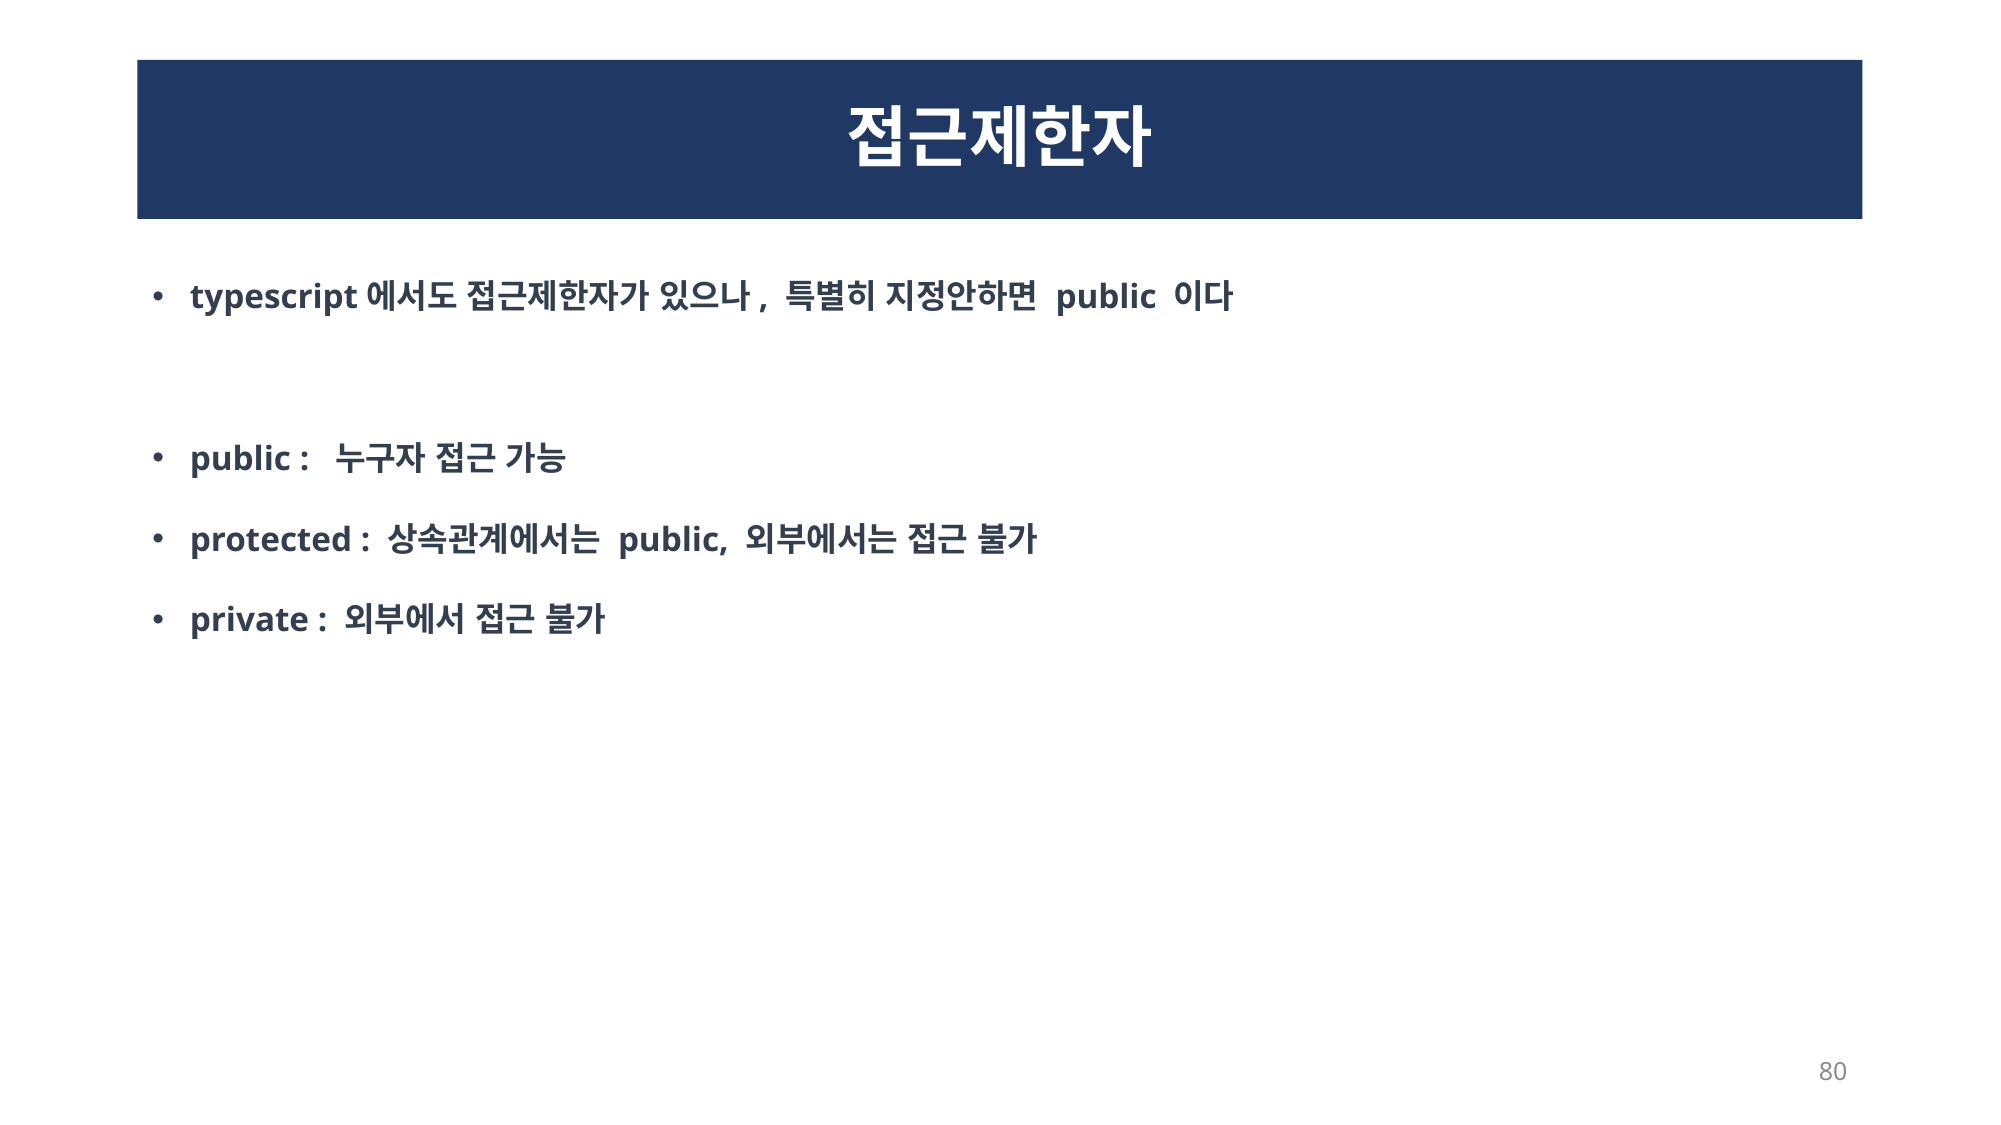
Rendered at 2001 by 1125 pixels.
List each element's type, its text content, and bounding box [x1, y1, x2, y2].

list typescript에서도 접근제한자가 있으나, 특별히 지정안하면 public 이다 public : 누구자 접근 가능 protected : 상속관계에서는 public, 외부에서는 접근 불가 private : 외부에서 접근 불가 [137, 248, 1863, 1014]
slide_number 80 [1412, 1042, 1863, 1103]
title 접근제한자 [137, 59, 1863, 219]
